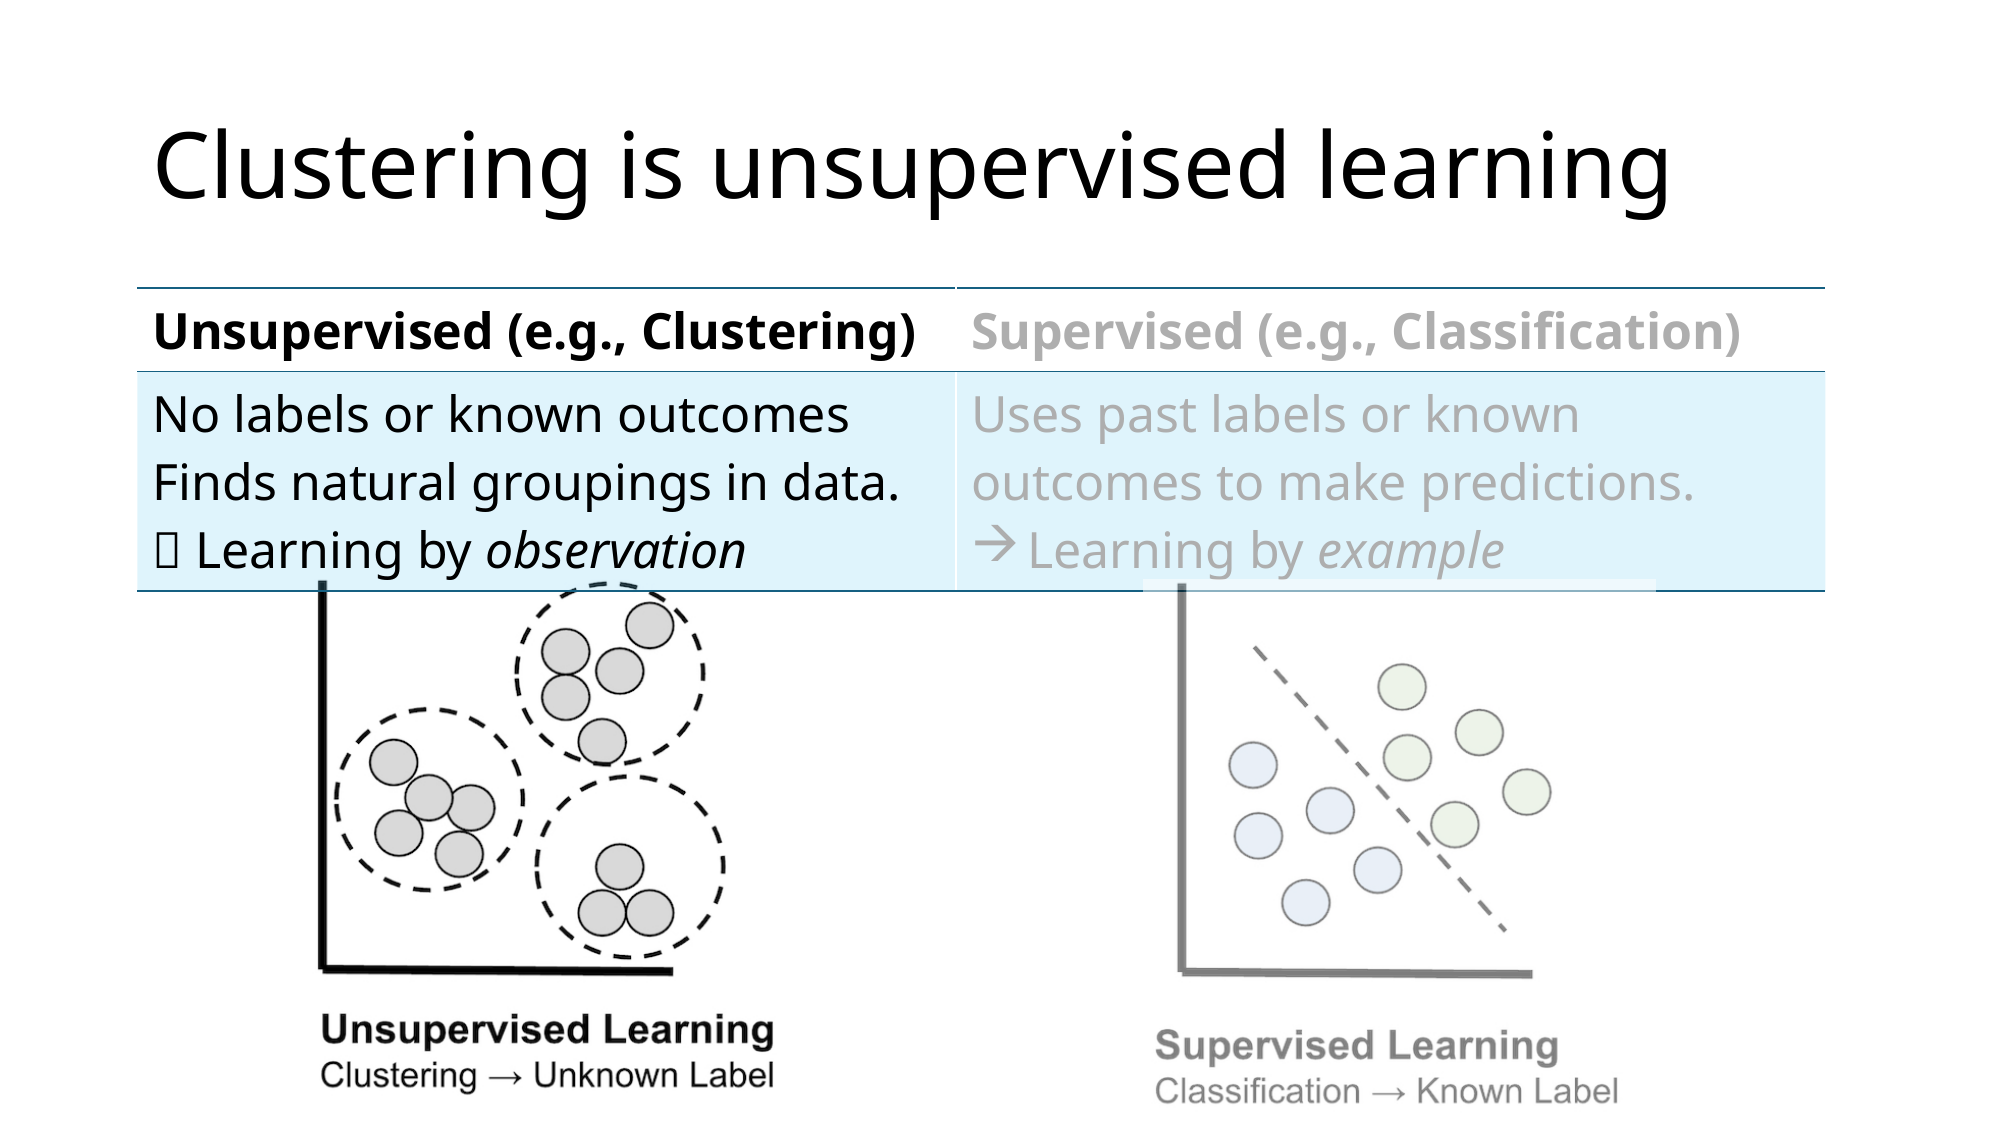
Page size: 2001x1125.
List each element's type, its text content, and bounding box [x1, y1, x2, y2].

table_cell No labels or known outcomes Finds natural groupings in data.  Learning by observation [137, 372, 955, 590]
picture [1142, 578, 1656, 1125]
table_cell Uses past labels or known outcomes to make predictions. Learning by example [957, 372, 1825, 590]
picture [277, 578, 792, 1125]
table_header Supervised (e.g., Classification) [957, 289, 1825, 371]
table_header Unsupervised (e.g., Clustering) [137, 289, 955, 371]
title Clustering is unsupervised learning [137, 59, 1863, 278]
